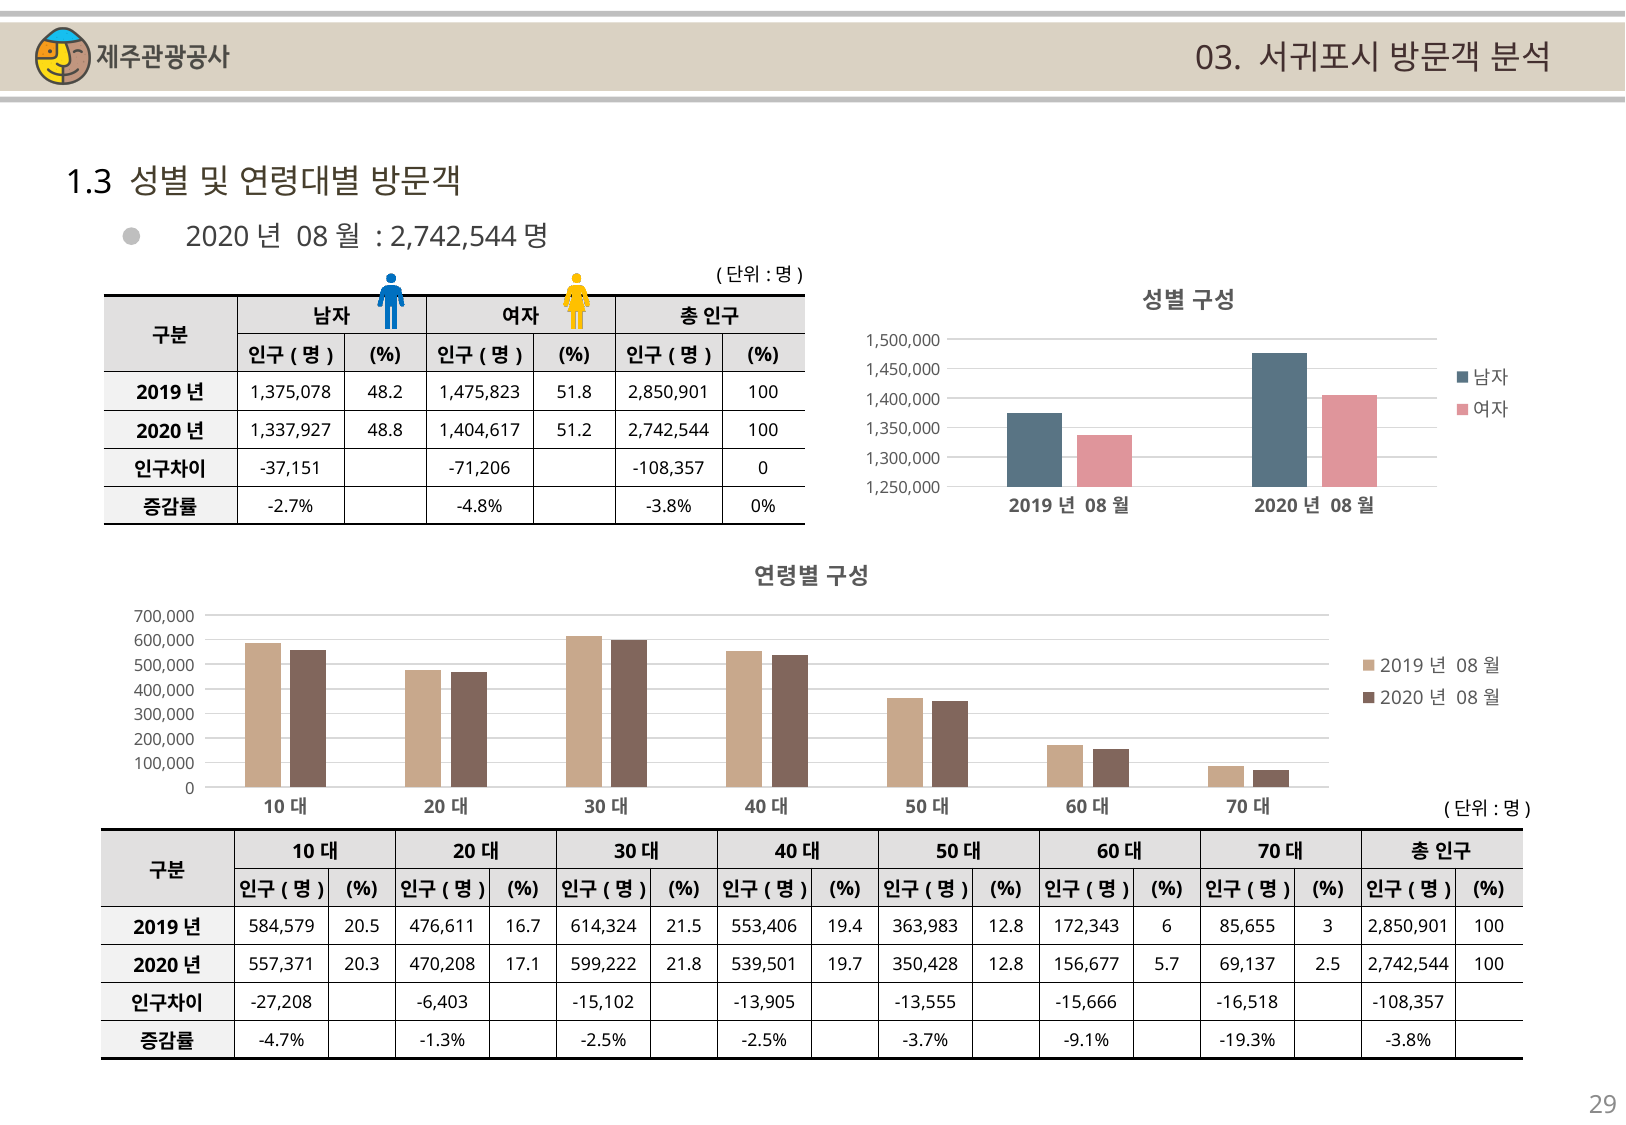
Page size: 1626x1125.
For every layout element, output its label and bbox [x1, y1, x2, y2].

table_cell [723, 372, 805, 410]
table_cell [651, 945, 717, 982]
table_cell [616, 372, 722, 410]
table_cell [238, 411, 344, 448]
picture [361, 271, 420, 330]
table_cell [723, 449, 805, 486]
table_cell [718, 983, 811, 1020]
table_cell [1201, 945, 1294, 982]
table_cell [427, 334, 533, 371]
table_cell [101, 945, 234, 982]
table_cell [345, 487, 426, 523]
table_cell [1201, 1021, 1294, 1057]
table_header [557, 831, 717, 868]
table_cell [1362, 983, 1455, 1020]
picture [31, 26, 232, 87]
table_cell [1040, 983, 1133, 1020]
text_box [701, 254, 818, 293]
table_cell [329, 869, 395, 906]
table_cell [238, 334, 344, 371]
table_cell [490, 945, 556, 982]
table_cell [616, 487, 722, 523]
table_header [396, 831, 556, 868]
table_cell [1456, 907, 1523, 944]
table_cell [1134, 983, 1200, 1020]
table_cell [651, 1021, 717, 1057]
table_cell [879, 983, 972, 1020]
table_cell [718, 907, 811, 944]
table_cell [1295, 869, 1361, 906]
table_cell [1362, 869, 1455, 906]
table_cell [973, 983, 1039, 1020]
table_cell [973, 1021, 1039, 1057]
table_cell [534, 334, 615, 371]
table_cell [616, 334, 722, 371]
table_cell [651, 907, 717, 944]
table_cell [879, 945, 972, 982]
table_cell [651, 869, 717, 906]
table_cell [534, 487, 615, 523]
table_cell [1040, 945, 1133, 982]
table_cell [427, 372, 533, 410]
table_cell [329, 945, 395, 982]
table_cell [396, 907, 489, 944]
table_cell [557, 983, 650, 1020]
table_cell [235, 869, 328, 906]
table_cell [427, 449, 533, 486]
table_header [101, 831, 234, 906]
table_cell [1456, 945, 1523, 982]
table_cell [812, 1021, 878, 1057]
table_cell [396, 869, 489, 906]
table_cell [1295, 907, 1361, 944]
table_cell [427, 487, 533, 523]
table_cell [1456, 983, 1523, 1020]
table_cell [723, 334, 805, 371]
table_cell [490, 1021, 556, 1057]
table_cell [1295, 983, 1361, 1020]
table_header [235, 831, 395, 868]
table_header [879, 831, 1039, 868]
table_header [1040, 831, 1200, 868]
table_cell [812, 869, 878, 906]
table_cell [1201, 983, 1294, 1020]
table_cell [104, 372, 237, 410]
table_cell [1362, 907, 1455, 944]
table_cell [557, 1021, 650, 1057]
table_cell [718, 945, 811, 982]
table_cell [616, 449, 722, 486]
table_cell [812, 983, 878, 1020]
table_cell [1040, 907, 1133, 944]
table_cell [723, 487, 805, 523]
table_cell [345, 411, 426, 448]
table_cell [345, 449, 426, 486]
table_cell [235, 907, 328, 944]
table_cell [1134, 869, 1200, 906]
table_cell [329, 907, 395, 944]
table_cell [616, 411, 722, 448]
table_cell [557, 869, 650, 906]
table_cell [345, 372, 426, 410]
table_cell [238, 487, 344, 523]
table_header [104, 297, 237, 371]
table_cell [1134, 1021, 1200, 1057]
table_cell [235, 983, 328, 1020]
table_cell [557, 945, 650, 982]
table_cell [534, 449, 615, 486]
table_cell [396, 1021, 489, 1057]
table_cell [1040, 1021, 1133, 1057]
table_cell [104, 411, 237, 448]
table_cell [879, 869, 972, 906]
table_cell [1456, 1021, 1523, 1057]
table_cell [490, 869, 556, 906]
table_cell [1040, 869, 1133, 906]
table_cell [329, 983, 395, 1020]
text_box [1042, 28, 1595, 84]
text_box [50, 152, 1144, 208]
table_cell [1456, 869, 1523, 906]
table_cell [973, 945, 1039, 982]
table_cell [1295, 945, 1361, 982]
table_cell [879, 1021, 972, 1057]
table_cell [238, 449, 344, 486]
table_cell [1201, 907, 1294, 944]
table_cell [812, 907, 878, 944]
table_cell [235, 1021, 328, 1057]
chart [852, 262, 1528, 525]
table_cell [973, 907, 1039, 944]
table_cell [101, 907, 234, 944]
text_box [1429, 789, 1546, 827]
table_cell [718, 869, 811, 906]
table_cell [723, 411, 805, 448]
table_cell [235, 945, 328, 982]
picture [547, 271, 605, 330]
table_cell [396, 945, 489, 982]
table_header [427, 297, 615, 333]
table_header [1201, 831, 1361, 868]
table_cell [104, 449, 237, 486]
table_header [718, 831, 878, 868]
text_box [170, 210, 565, 260]
table_cell [1362, 945, 1455, 982]
table_cell [812, 945, 878, 982]
table_cell [1134, 907, 1200, 944]
table_cell [534, 372, 615, 410]
table_cell [104, 487, 237, 523]
table_cell [534, 411, 615, 448]
table_cell [1201, 869, 1294, 906]
table_cell [329, 1021, 395, 1057]
table_cell [651, 983, 717, 1020]
text_box [121, 226, 141, 246]
table_cell [1362, 1021, 1455, 1057]
table_cell [427, 411, 533, 448]
table_cell [1134, 945, 1200, 982]
table_cell [973, 869, 1039, 906]
table_cell [879, 907, 972, 944]
table_cell [238, 372, 344, 410]
slide_number [1251, 1063, 1618, 1123]
table_header [616, 297, 805, 333]
table_cell [101, 1021, 234, 1057]
table_header [1362, 831, 1523, 868]
table_cell [490, 983, 556, 1020]
table_cell [396, 983, 489, 1020]
table_cell [557, 907, 650, 944]
chart [105, 537, 1520, 826]
table_cell [718, 1021, 811, 1057]
table_header [238, 297, 426, 333]
table_cell [101, 983, 234, 1020]
table_cell [490, 907, 556, 944]
table_cell [345, 334, 426, 371]
table_cell [1295, 1021, 1361, 1057]
